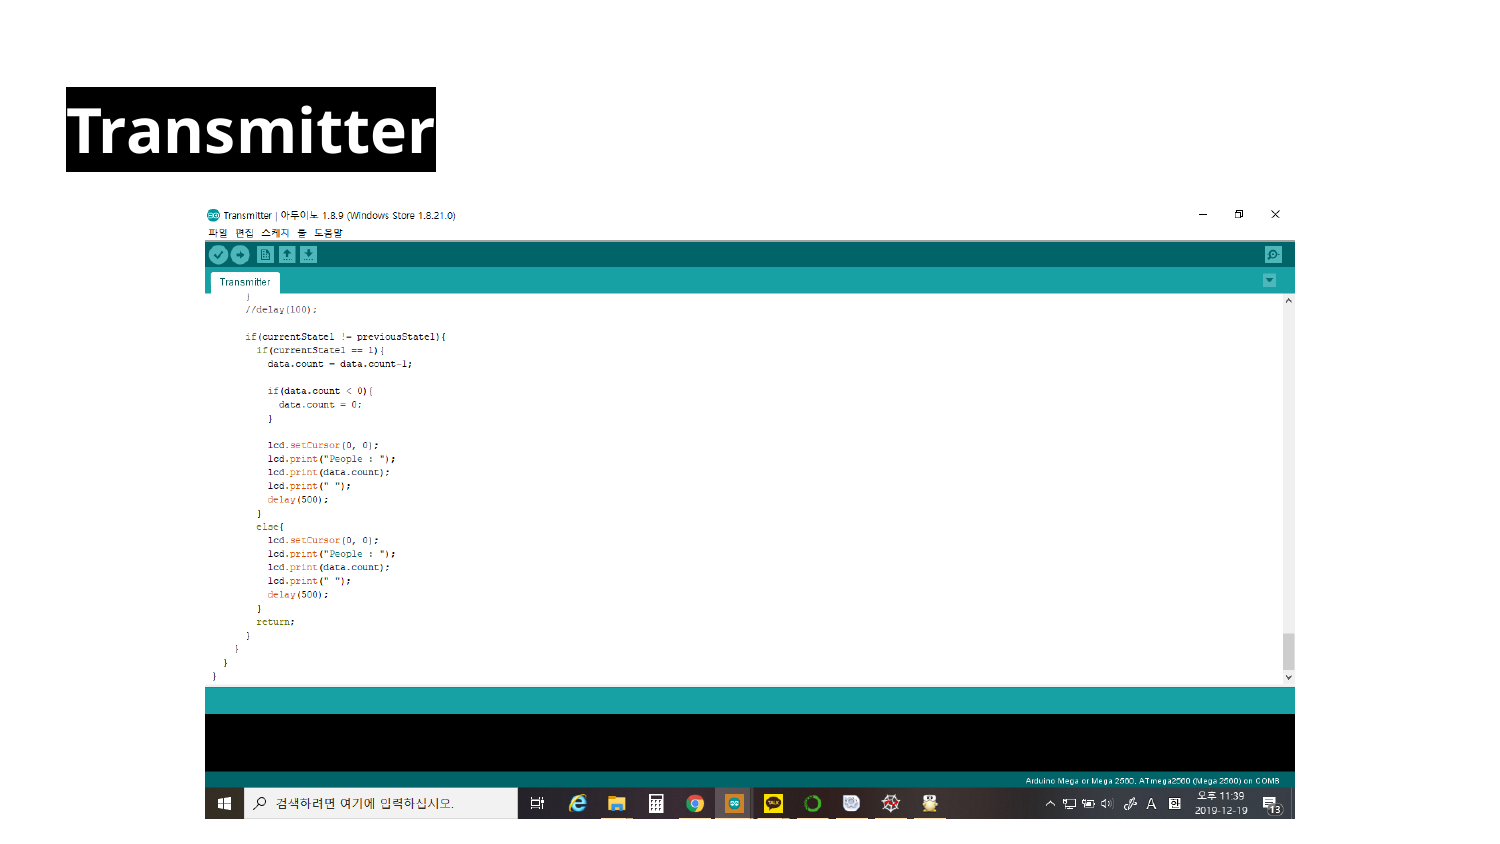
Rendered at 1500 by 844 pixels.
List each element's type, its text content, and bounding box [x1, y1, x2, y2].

title Transmitter [51, 61, 1449, 182]
picture [205, 206, 1295, 820]
